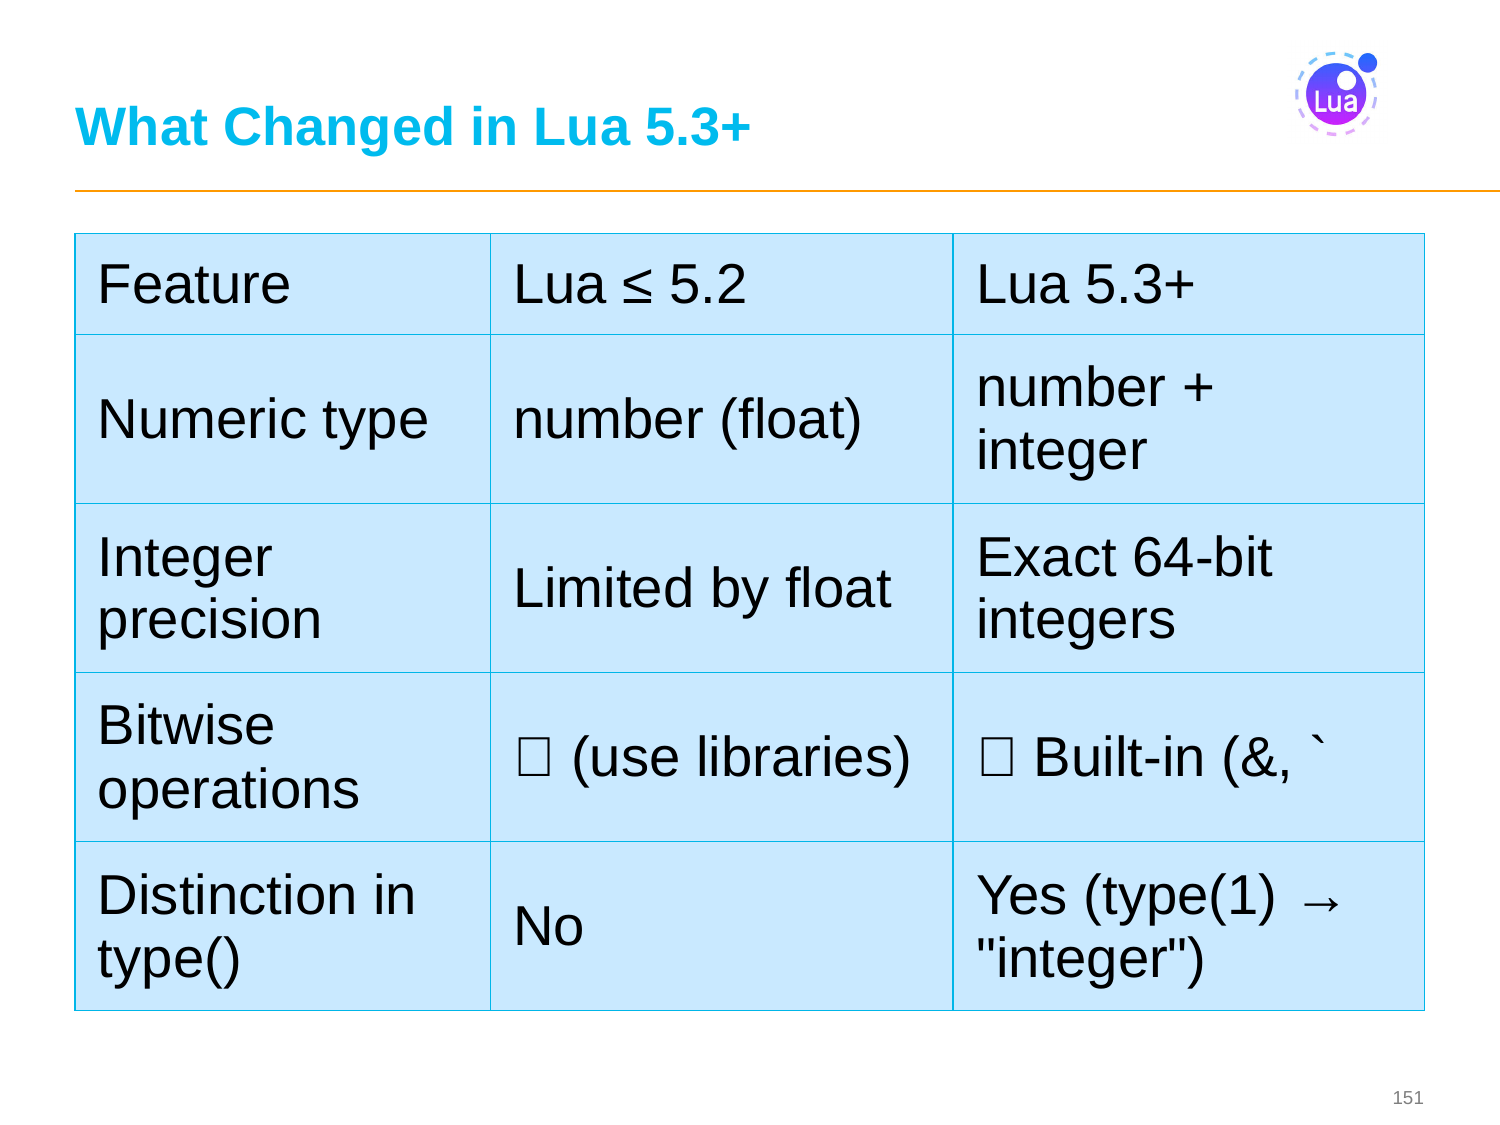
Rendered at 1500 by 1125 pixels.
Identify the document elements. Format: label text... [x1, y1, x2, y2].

table_cell Integer precision [76, 504, 490, 672]
table_header Feature [76, 234, 490, 334]
table_cell Limited by float [491, 504, 952, 672]
table_cell Bitwise operations [76, 673, 490, 841]
table_cell Numeric type [76, 335, 490, 503]
table_cell Yes (type(1) → "integer") [954, 842, 1424, 1010]
table_header Lua 5.3+ [954, 234, 1424, 334]
table_cell Distinction in type() [76, 842, 490, 1010]
table_cell No [491, 842, 952, 1010]
table_header Lua ≤ 5.2 [491, 234, 952, 334]
table_cell number (float) [491, 335, 952, 503]
table_cell Exact 64-bit integers [954, 504, 1424, 672]
table_cell ✅ Built-in (&, ` [954, 673, 1424, 841]
table_cell ❌ (use libraries) [491, 673, 952, 841]
title What Changed in Lua 5.3+ [75, 27, 1422, 157]
table_cell number + integer [954, 335, 1424, 503]
